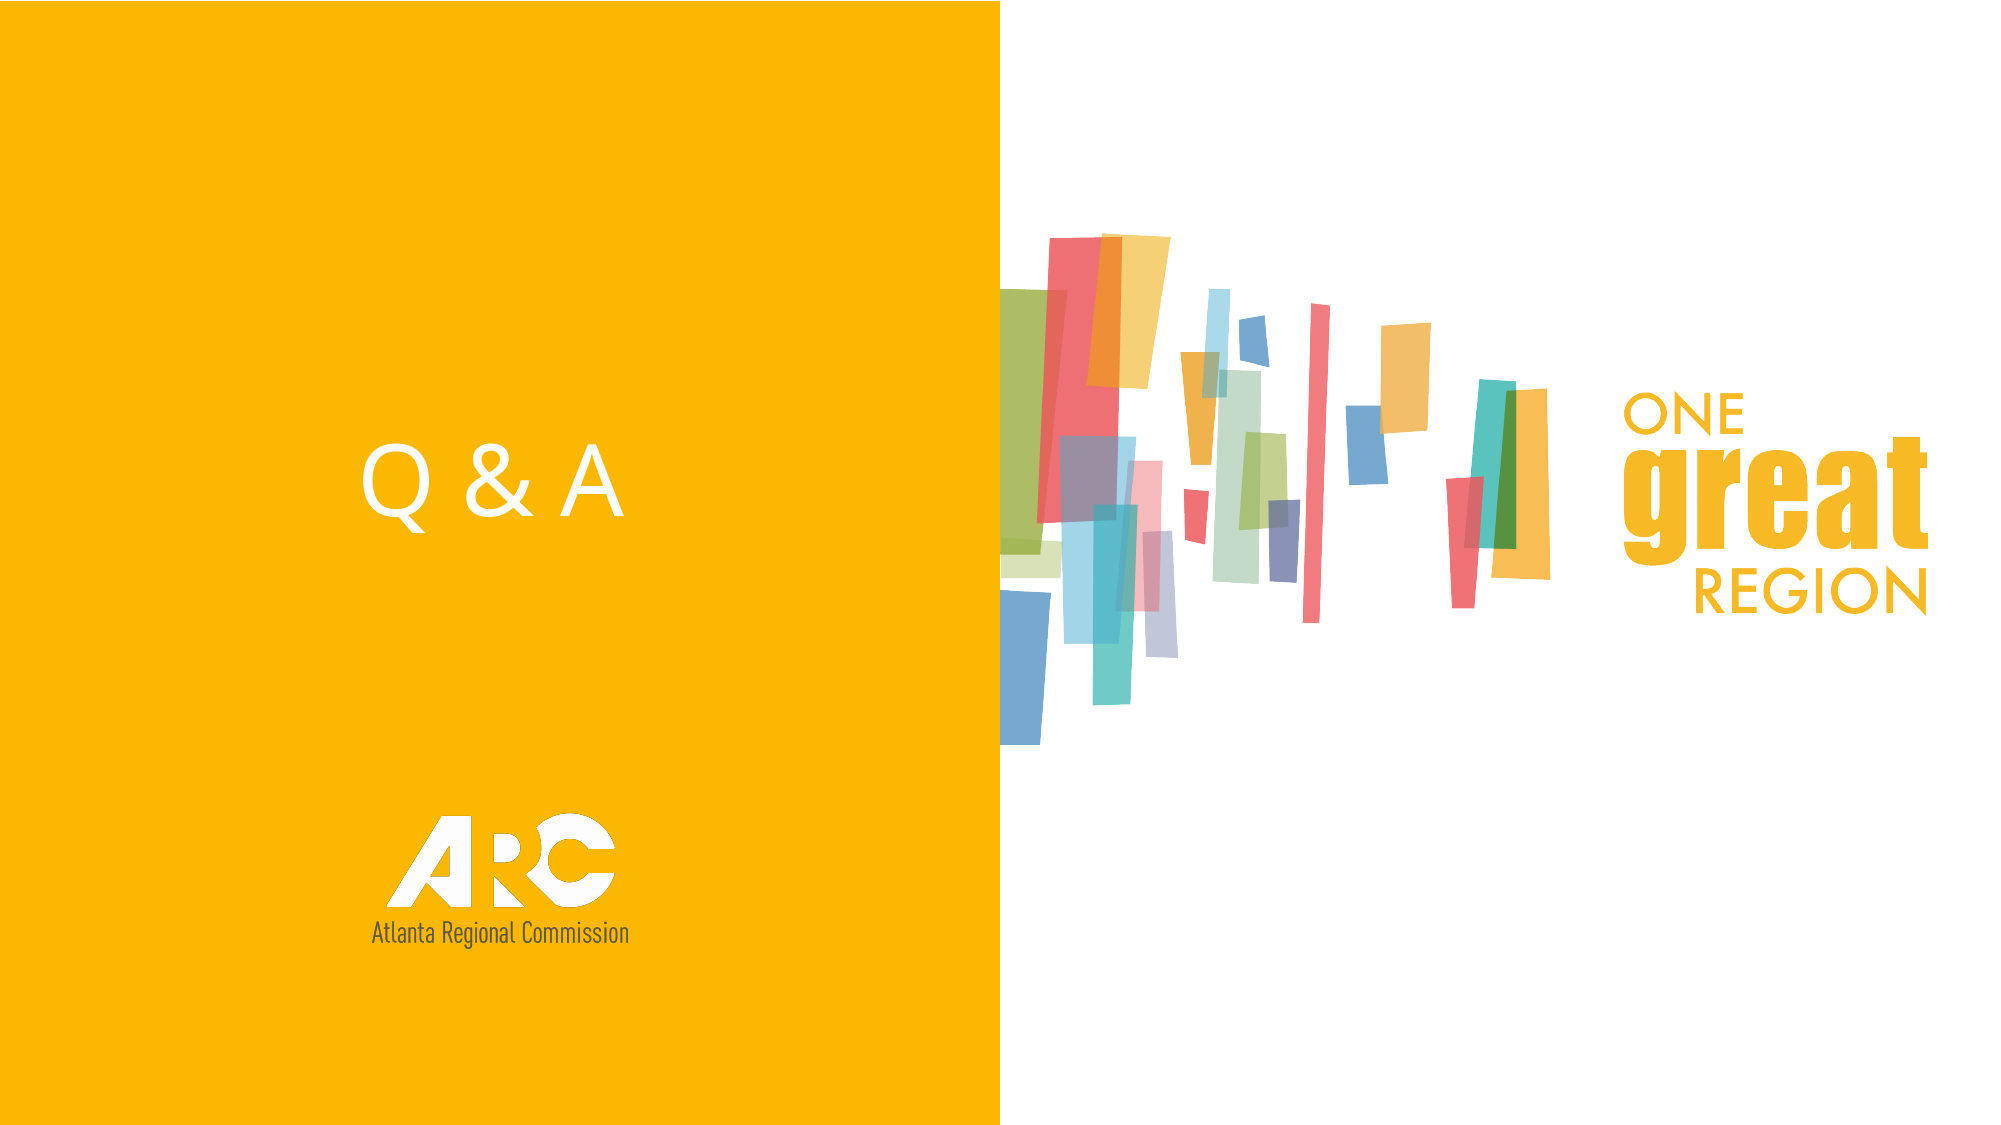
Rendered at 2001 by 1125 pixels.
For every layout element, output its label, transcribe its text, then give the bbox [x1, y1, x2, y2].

picture [1624, 390, 1928, 616]
picture [372, 813, 628, 949]
title Q & A [32, 422, 951, 552]
picture [1000, 233, 1559, 889]
